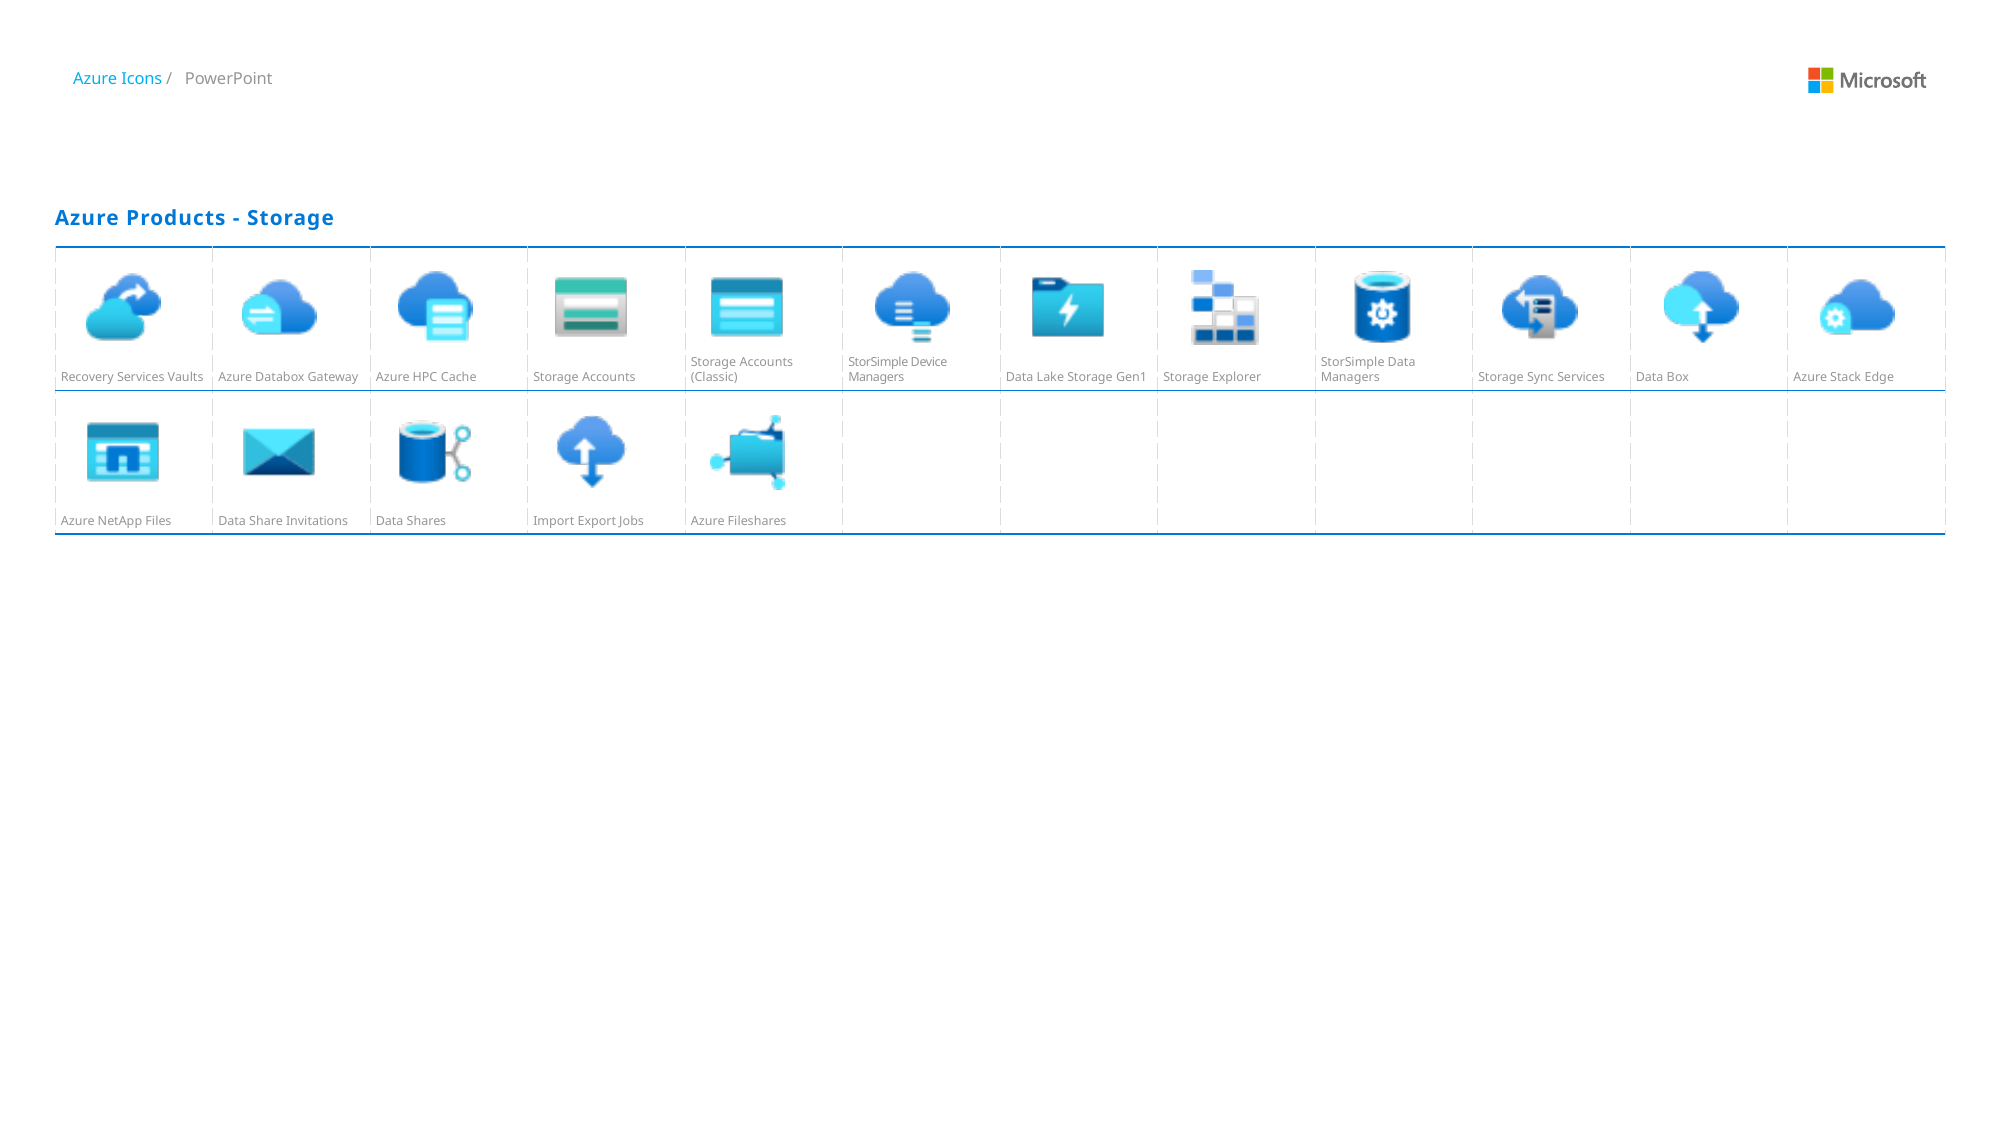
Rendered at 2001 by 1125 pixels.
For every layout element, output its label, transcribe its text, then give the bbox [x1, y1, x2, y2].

picture [85, 415, 161, 491]
table_cell [1630, 391, 1787, 533]
table_cell Data Shares [370, 391, 527, 533]
table_cell Storage Explorer [1157, 248, 1315, 390]
table_cell Azure HPC Cache [370, 248, 527, 390]
table_cell Storage Accounts [527, 248, 685, 390]
picture [397, 269, 473, 345]
table_header Azure Products - Storage [55, 97, 1945, 246]
picture [874, 269, 950, 345]
picture [1188, 269, 1264, 345]
picture [1030, 269, 1106, 345]
picture [1664, 269, 1739, 345]
table_cell StorSimple Device Managers [842, 248, 1000, 390]
table_cell Import Export Jobs [527, 391, 685, 533]
table_cell Azure Fileshares [685, 391, 842, 533]
table_cell [1315, 391, 1472, 533]
table_cell Data Share Invitations [212, 391, 370, 533]
picture [241, 269, 317, 345]
table_cell Recovery Services Vaults [55, 248, 212, 390]
table_cell Storage Sync Services [1472, 248, 1630, 390]
table_cell [1000, 391, 1157, 533]
table_cell Data Lake Storage Gen1 [1000, 248, 1157, 390]
table_cell Azure Stack Edge [1787, 248, 1945, 390]
table_cell [1787, 391, 1945, 533]
table_cell Data Box [1630, 248, 1787, 390]
picture [1345, 269, 1421, 345]
table_cell [1157, 391, 1315, 533]
picture [553, 415, 629, 491]
picture [1502, 269, 1578, 345]
picture [397, 415, 473, 491]
picture [122, 72, 126, 82]
picture [85, 269, 161, 345]
table_cell Storage Accounts (Classic) [685, 248, 842, 390]
picture [1819, 269, 1895, 345]
table_cell [1472, 391, 1630, 533]
picture [709, 269, 785, 345]
table_cell Azure NetApp Files [55, 391, 212, 533]
picture [553, 269, 629, 345]
table_cell StorSimple Data Managers [1315, 248, 1472, 390]
picture [709, 415, 785, 491]
picture [241, 415, 317, 491]
table_cell [842, 391, 1000, 533]
table_cell Azure Databox Gateway [212, 248, 370, 390]
